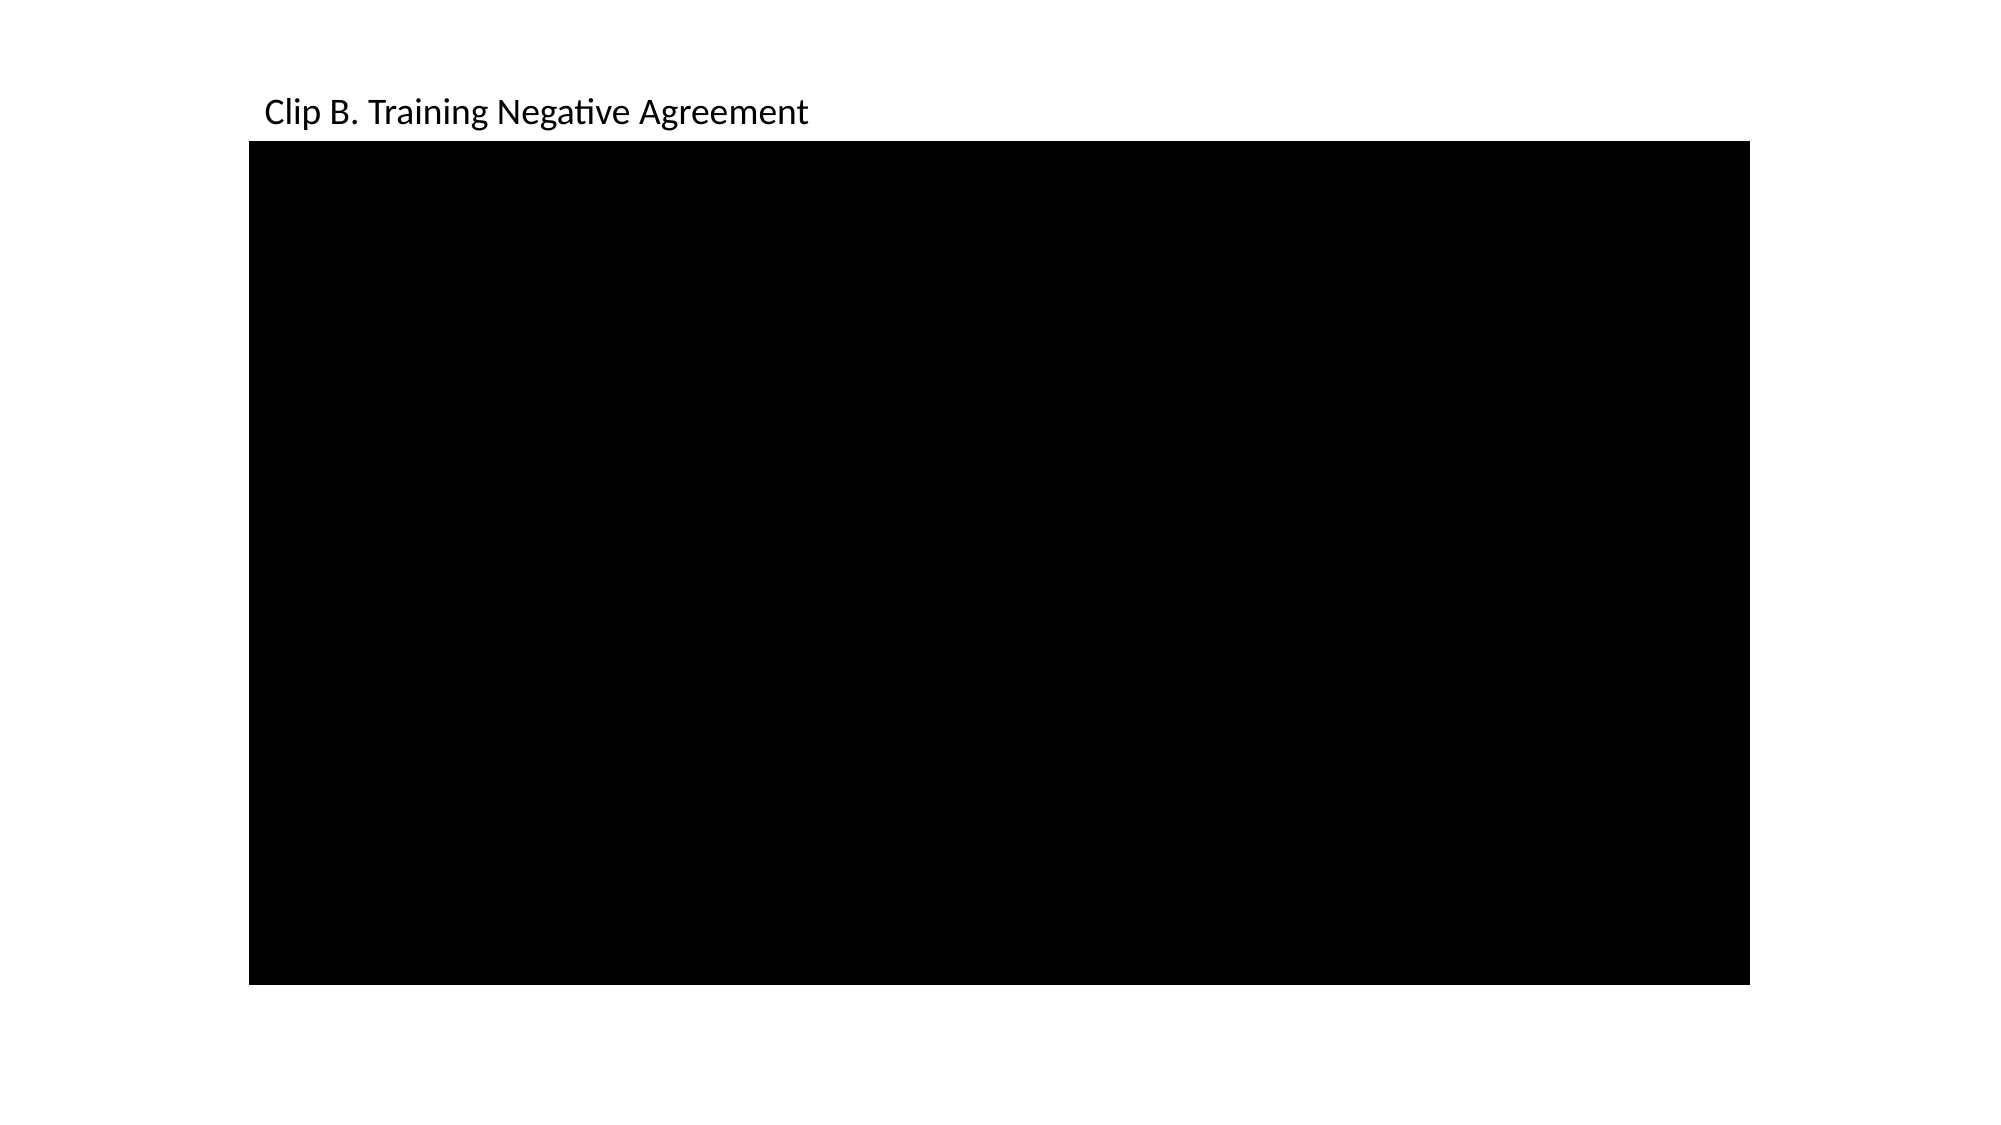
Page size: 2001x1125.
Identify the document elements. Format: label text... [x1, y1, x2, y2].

text_box Clip B. Training Negative Agreement [249, 79, 891, 140]
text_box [248, 140, 1751, 985]
